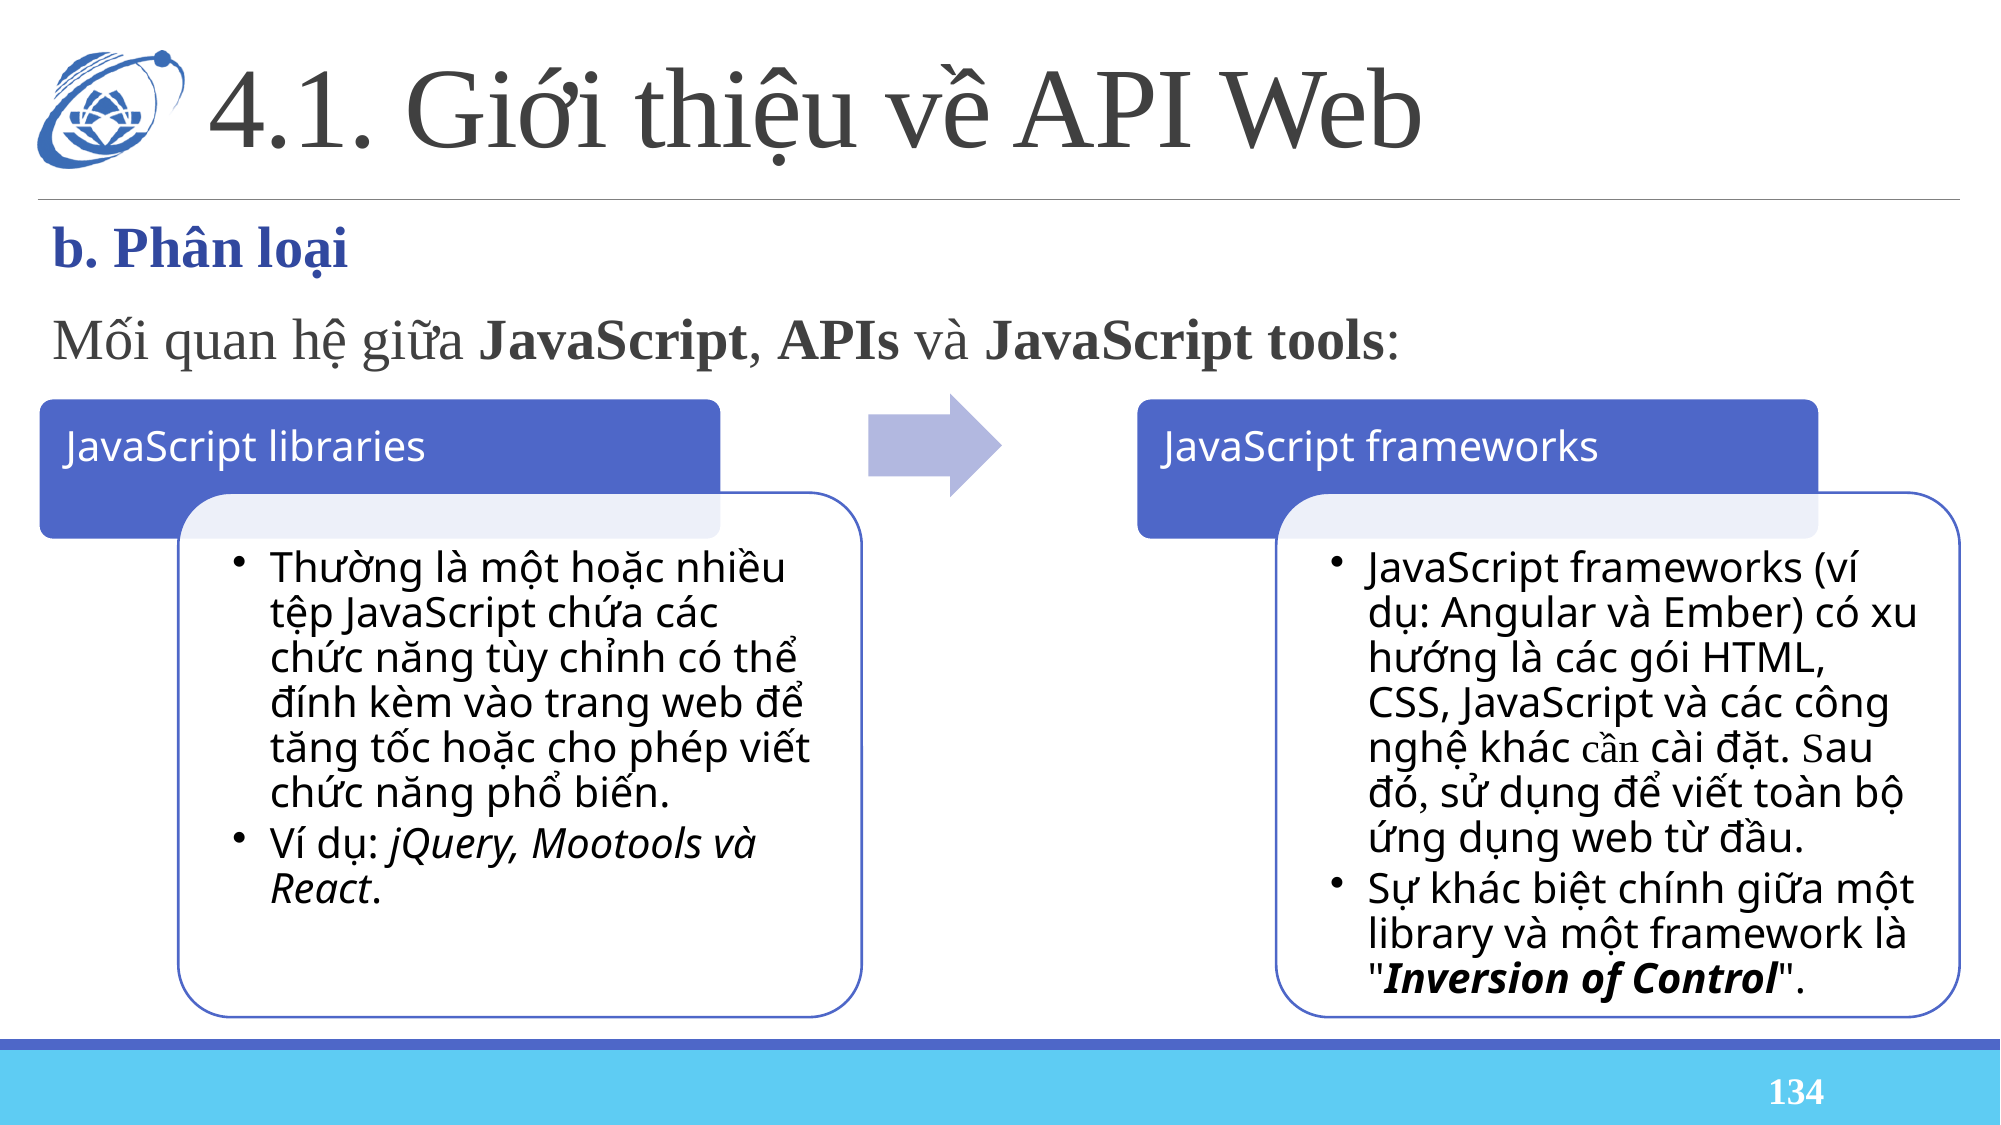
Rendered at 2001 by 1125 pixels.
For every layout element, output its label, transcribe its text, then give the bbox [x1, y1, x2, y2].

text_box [36, 387, 1961, 1028]
title 4.1. Giới thiệu về API Web [193, 47, 1961, 192]
list b. Phân loại Mối quan hệ giữa JavaScript, APIs và JavaScript tools: [37, 209, 1961, 387]
picture [37, 34, 185, 183]
slide_number 134 [1624, 1059, 1840, 1120]
